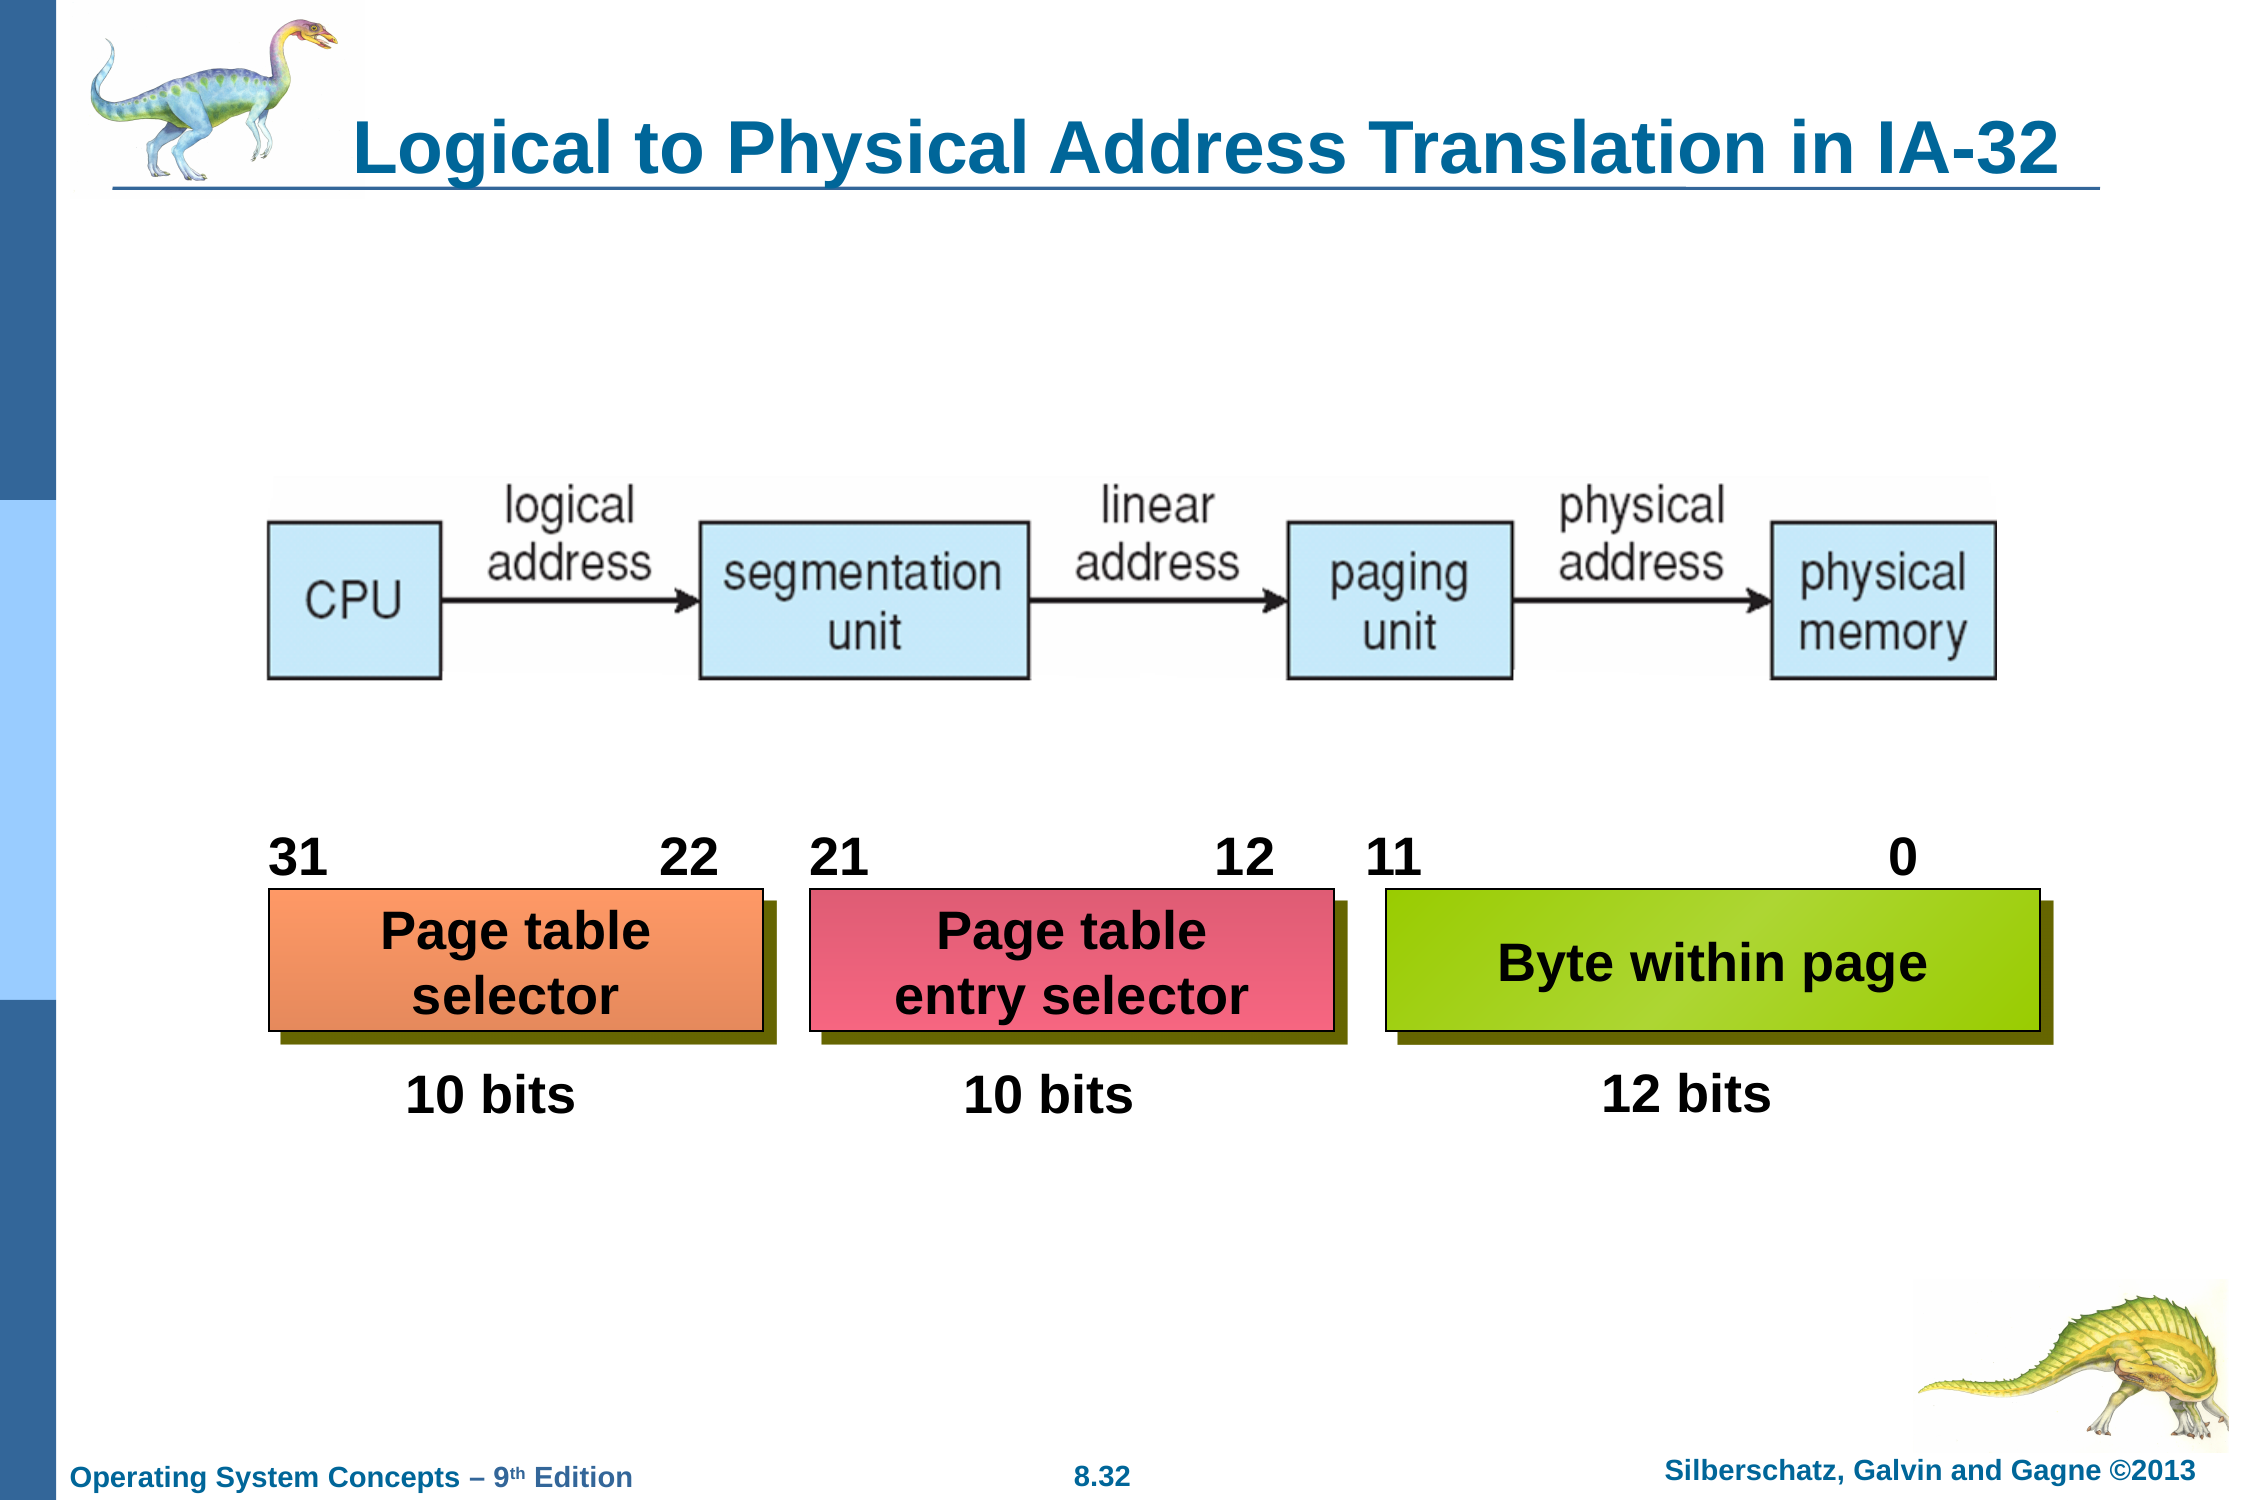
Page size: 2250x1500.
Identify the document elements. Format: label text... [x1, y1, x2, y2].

text_box 10 bits [383, 1048, 599, 1135]
text_box 10 bits [941, 1048, 1157, 1135]
title Logical to Physical Address Translation in IA-32 [263, 64, 2151, 200]
picture [70, 0, 365, 199]
picture [263, 476, 1997, 682]
text_box Page table selector [268, 889, 763, 1031]
text_box Page table entry selector [810, 889, 1334, 1031]
text_box 31 22 21 12 11 0 [232, 810, 2077, 898]
text_box Byte within page [1386, 889, 2040, 1031]
picture [1913, 1279, 2229, 1453]
text_box 12 bits [1579, 1047, 1795, 1135]
